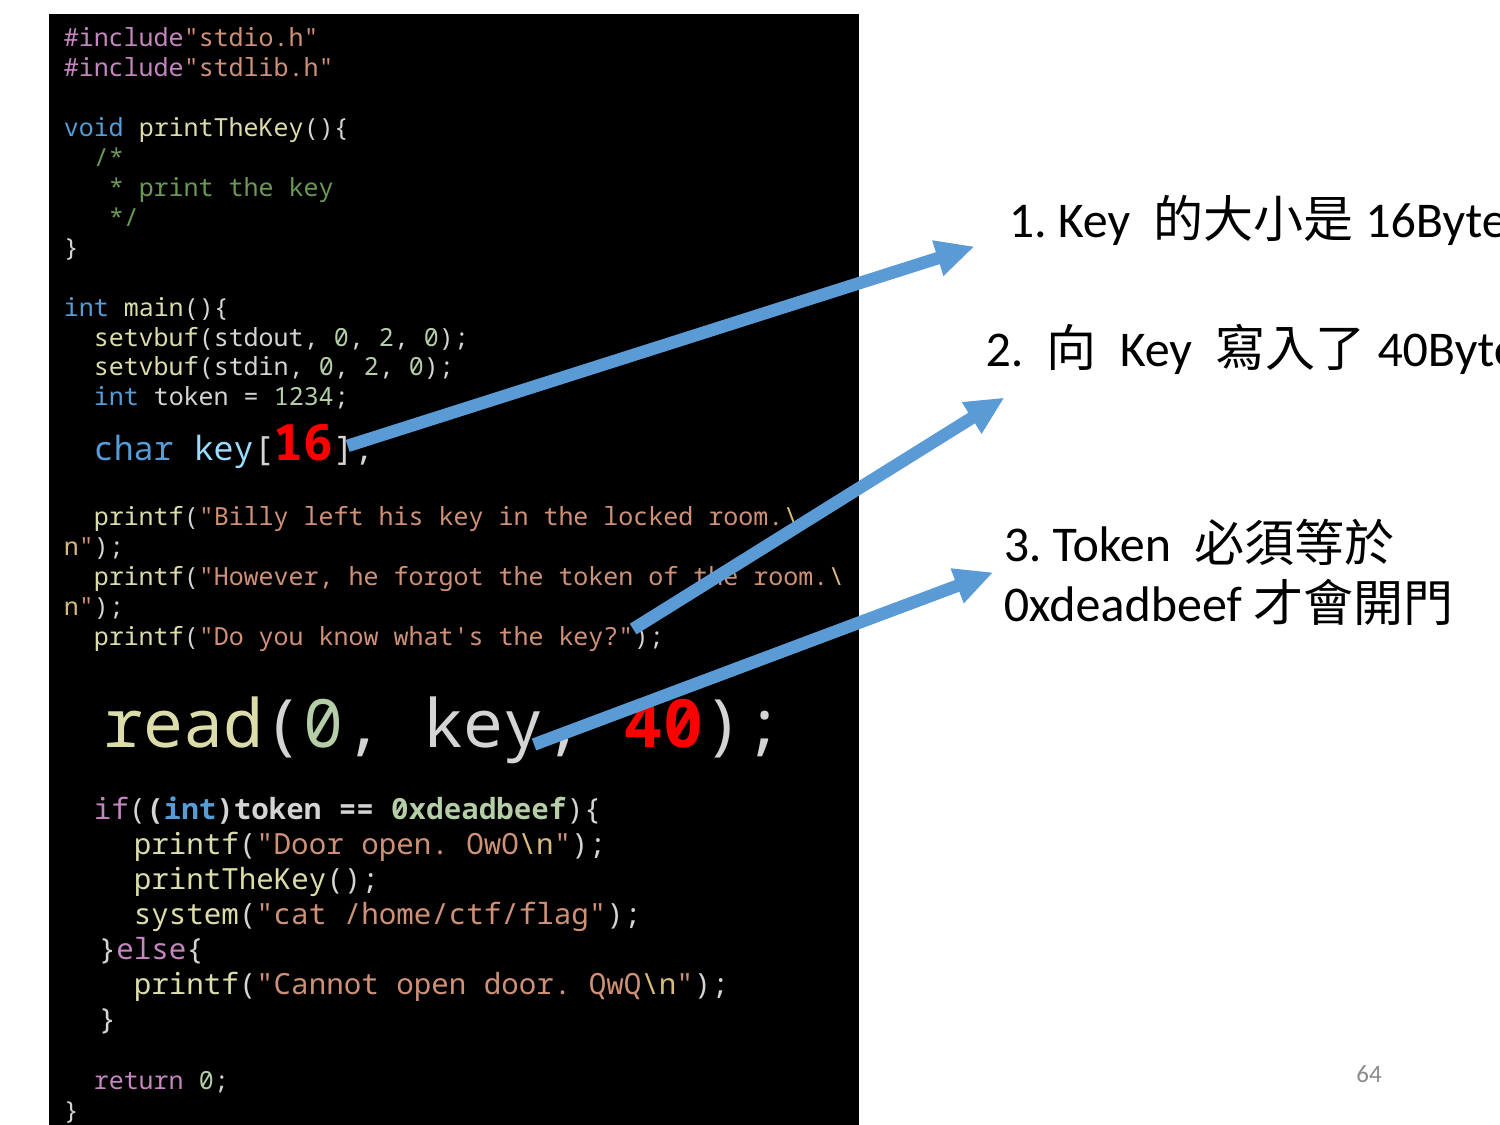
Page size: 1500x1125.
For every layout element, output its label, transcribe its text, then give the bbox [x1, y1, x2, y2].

text_box 1. Key 的大小是16Byte [994, 179, 1500, 255]
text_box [347, 246, 974, 446]
slide_number 64 [1059, 1042, 1397, 1103]
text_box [534, 572, 993, 745]
text_box 3. Token 必須等於 0xdeadbeef才會開門 [993, 504, 1469, 640]
text_box #include"stdio.h" #include"stdlib.h" void printTheKey(){ /* * print the key */ } int main(){ setvbuf(stdout, 0, 2, 0); setvbuf(stdin, 0, 2, 0); int token = 1234; char key[16]; printf("Billy left his key in the locked room.\n"); printf("However, he forgot the token of the room.\n"); printf("Do you know what's the key?"); read(0, key, 40); if((int)token == 0xdeadbeef){ printf("Door open. OwO\n"); printTheKey(); system("cat /home/ctf/flag"); }else{ printf("Cannot open door. QwQ\n"); } return 0; } [49, 14, 859, 1125]
text_box 2. 向 Key 寫入了40Byte [974, 309, 1500, 445]
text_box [633, 398, 1004, 630]
